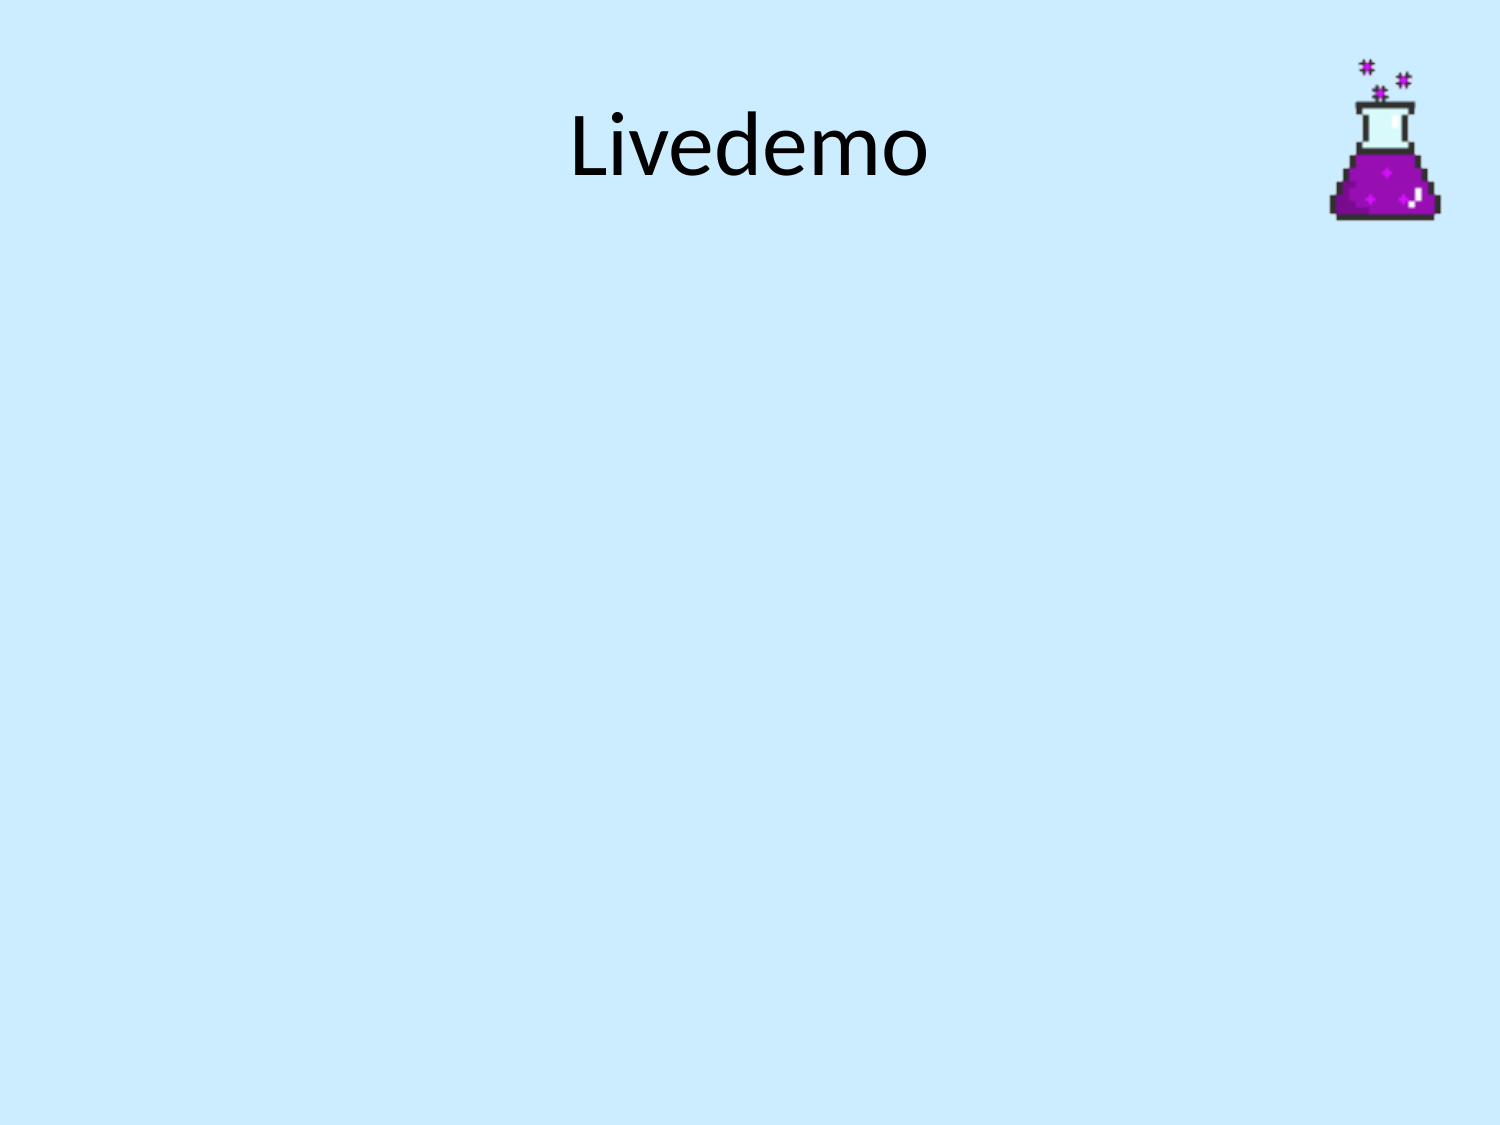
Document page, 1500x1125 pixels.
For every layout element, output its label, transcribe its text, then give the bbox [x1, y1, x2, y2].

picture [1281, 30, 1492, 242]
title Livedemo [75, 45, 1425, 233]
